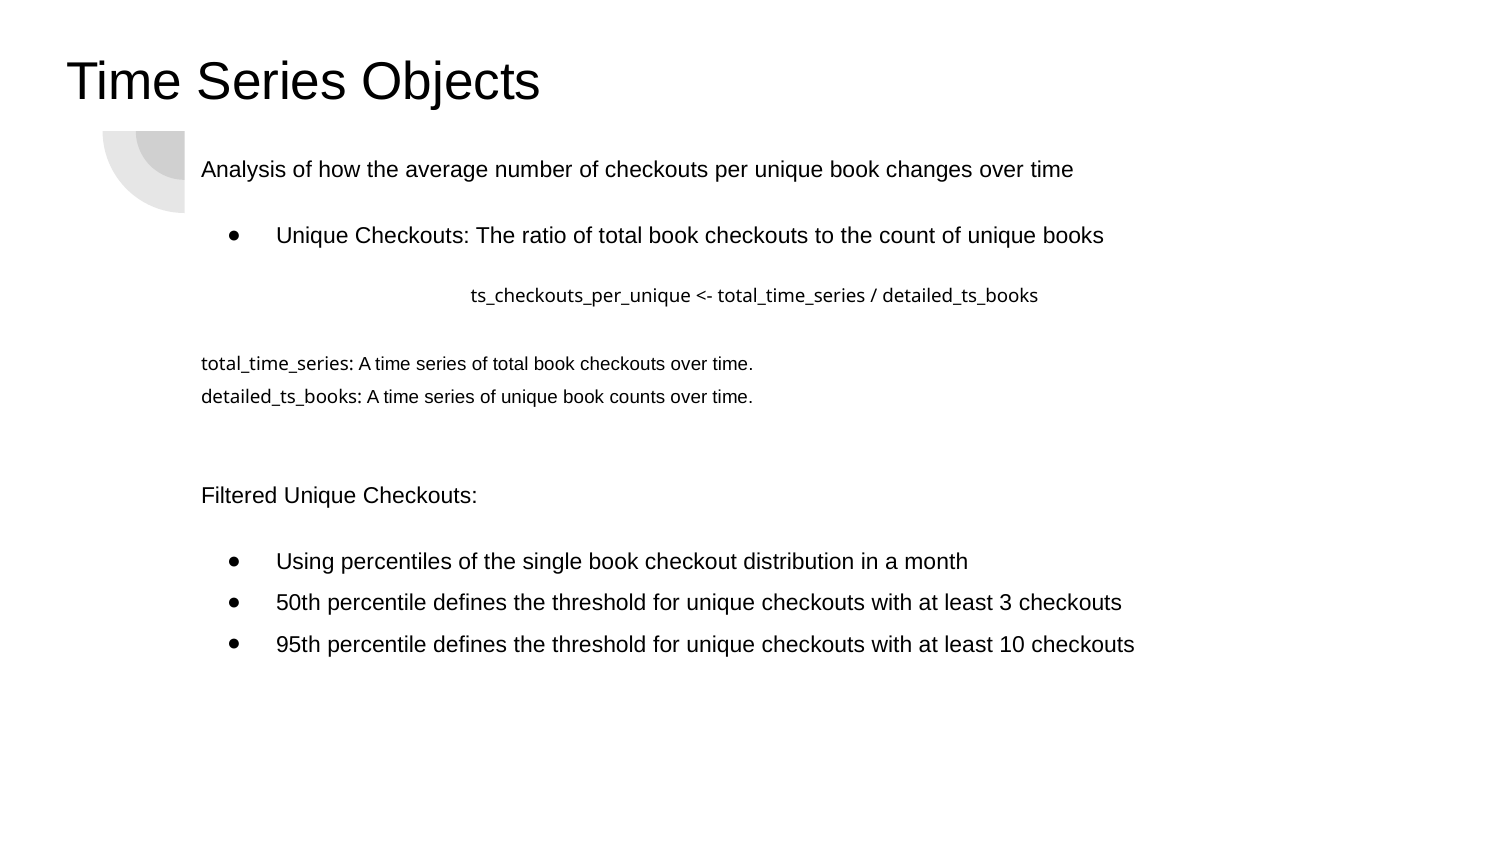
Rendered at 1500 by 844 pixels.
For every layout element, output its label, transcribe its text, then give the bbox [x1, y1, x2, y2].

text_box Analysis of how the average number of checkouts per unique book changes over time Unique Checkouts: The ratio of total book checkouts to the count of unique books ts_checkouts_per_unique <- total_time_series / detailed_ts_books total_time_series: A time series of total book checkouts over time. detailed_ts_books: A time series of unique book counts over time. Filtered Unique Checkouts: Using percentiles of the single book checkout distribution in a month 50th percentile defines the threshold for unique checkouts with at least 3 checkouts 95th percentile defines the threshold for unique checkouts with at least 10 checkouts [185, 126, 1323, 734]
text_box Time Series Objects [51, 31, 1449, 126]
